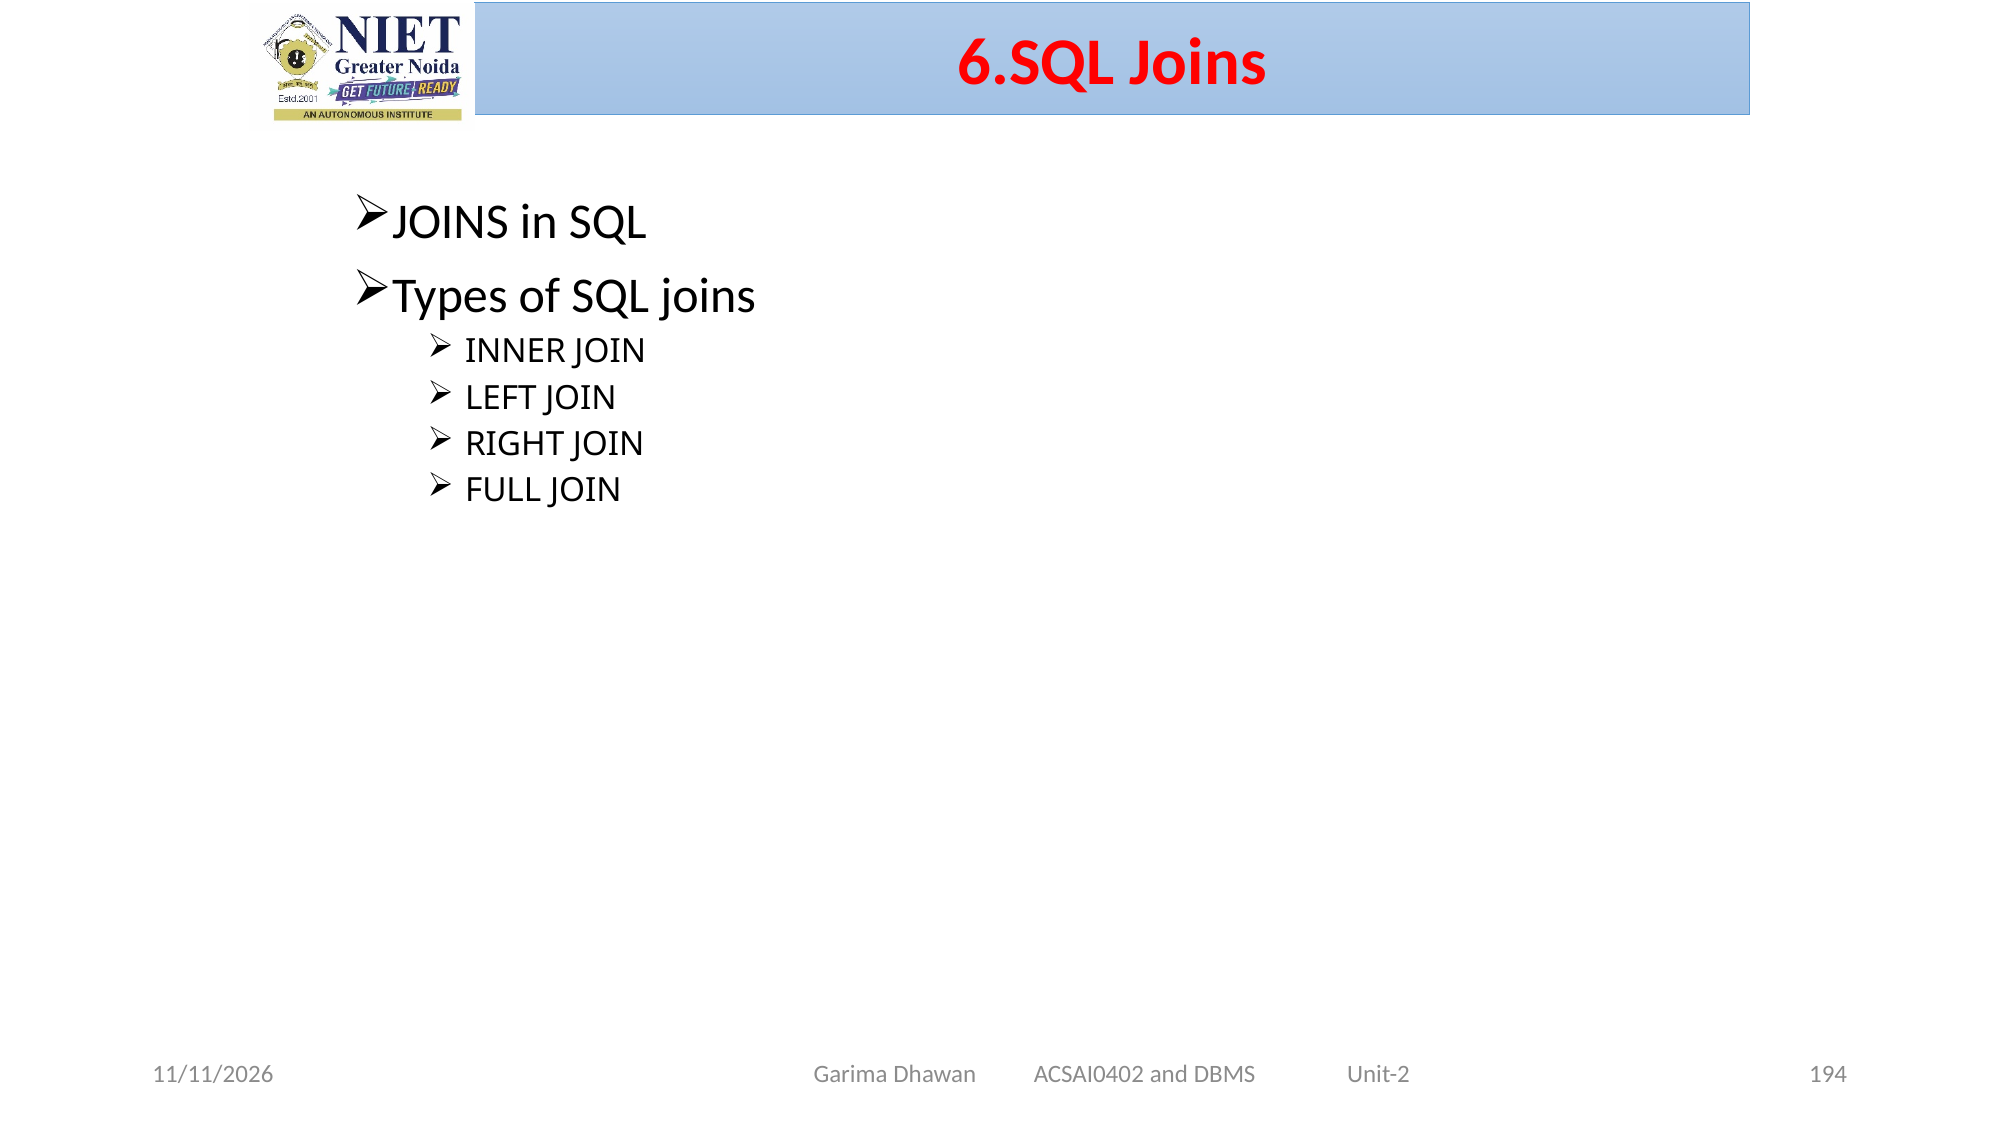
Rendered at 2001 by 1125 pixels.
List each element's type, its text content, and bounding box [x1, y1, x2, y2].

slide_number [137, 1042, 588, 1103]
picture [249, 0, 488, 135]
footer Garima Dhawan ACSAI0402 and DBMS Unit-2 [699, 1042, 1412, 1103]
text_box 6.SQL Joins [488, 2, 1750, 115]
list JOINS in SQL Types of SQL joins INNER JOIN LEFT JOIN RIGHT JOIN FULL JOIN [337, 187, 1688, 963]
slide_number 194 [1412, 1042, 1863, 1103]
